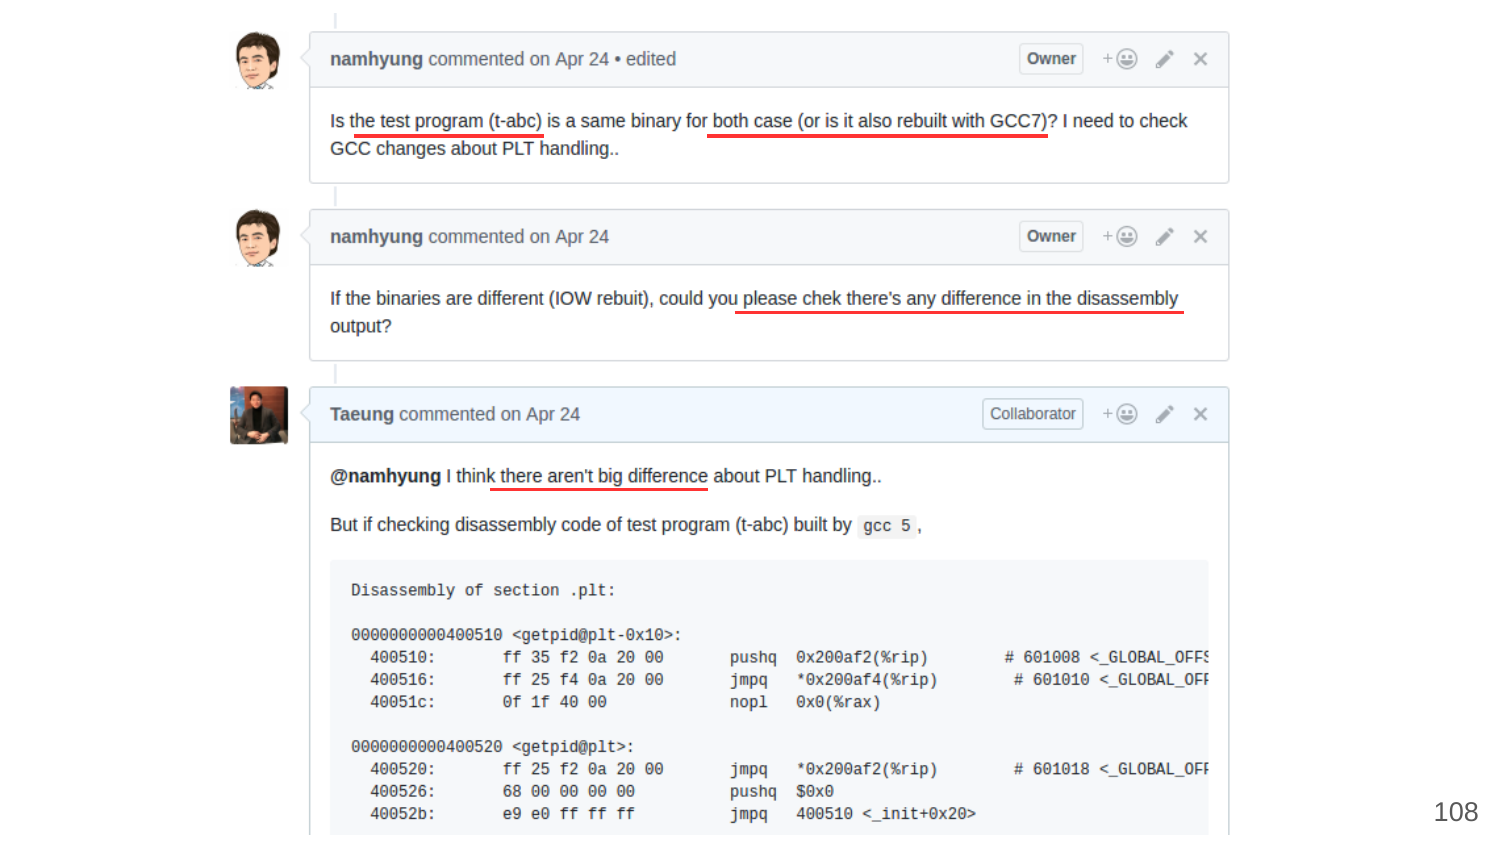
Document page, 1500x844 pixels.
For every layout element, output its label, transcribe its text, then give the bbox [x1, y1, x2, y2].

picture [203, 13, 1252, 836]
slide_number ‹#› [1403, 779, 1494, 844]
